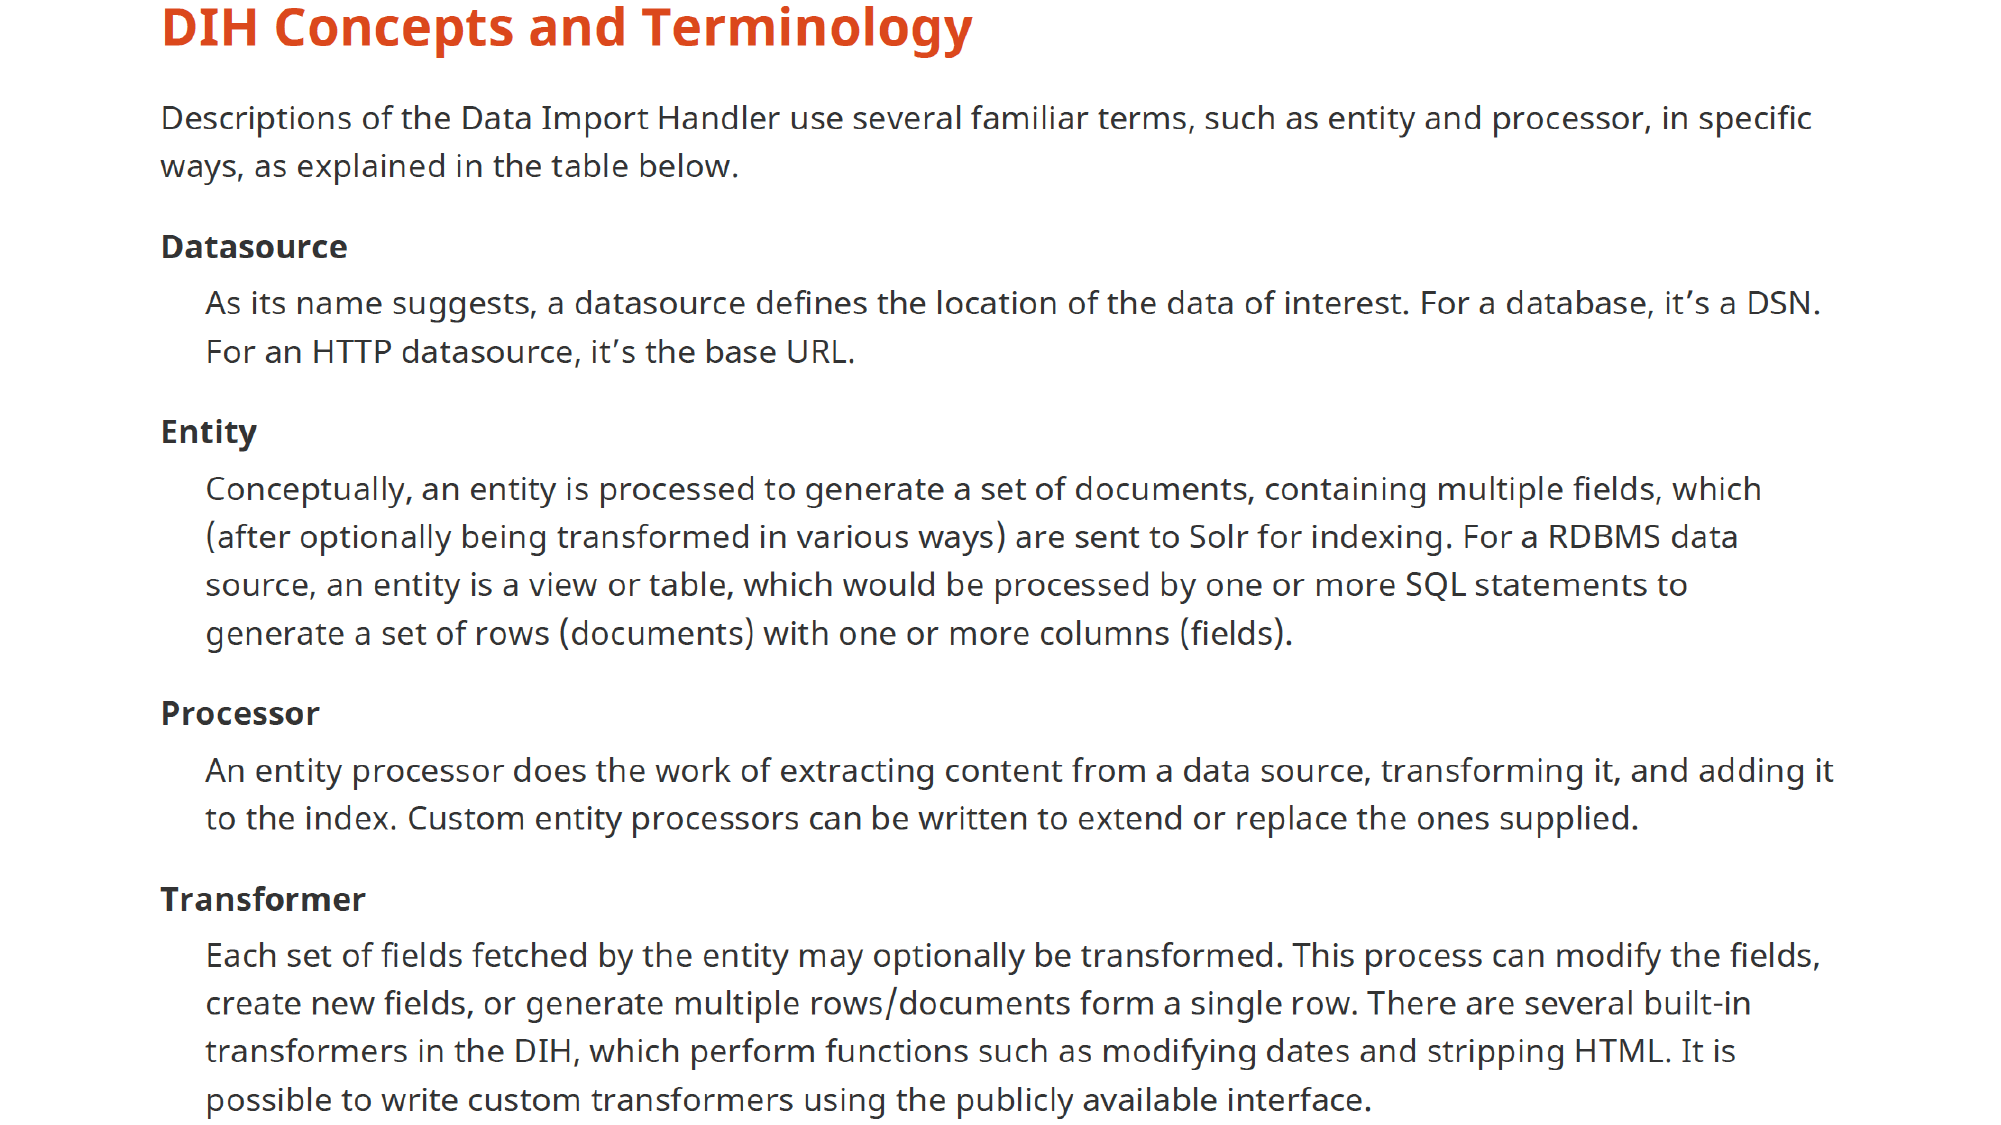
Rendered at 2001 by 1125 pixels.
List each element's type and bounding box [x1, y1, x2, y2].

picture [156, 0, 1842, 1125]
